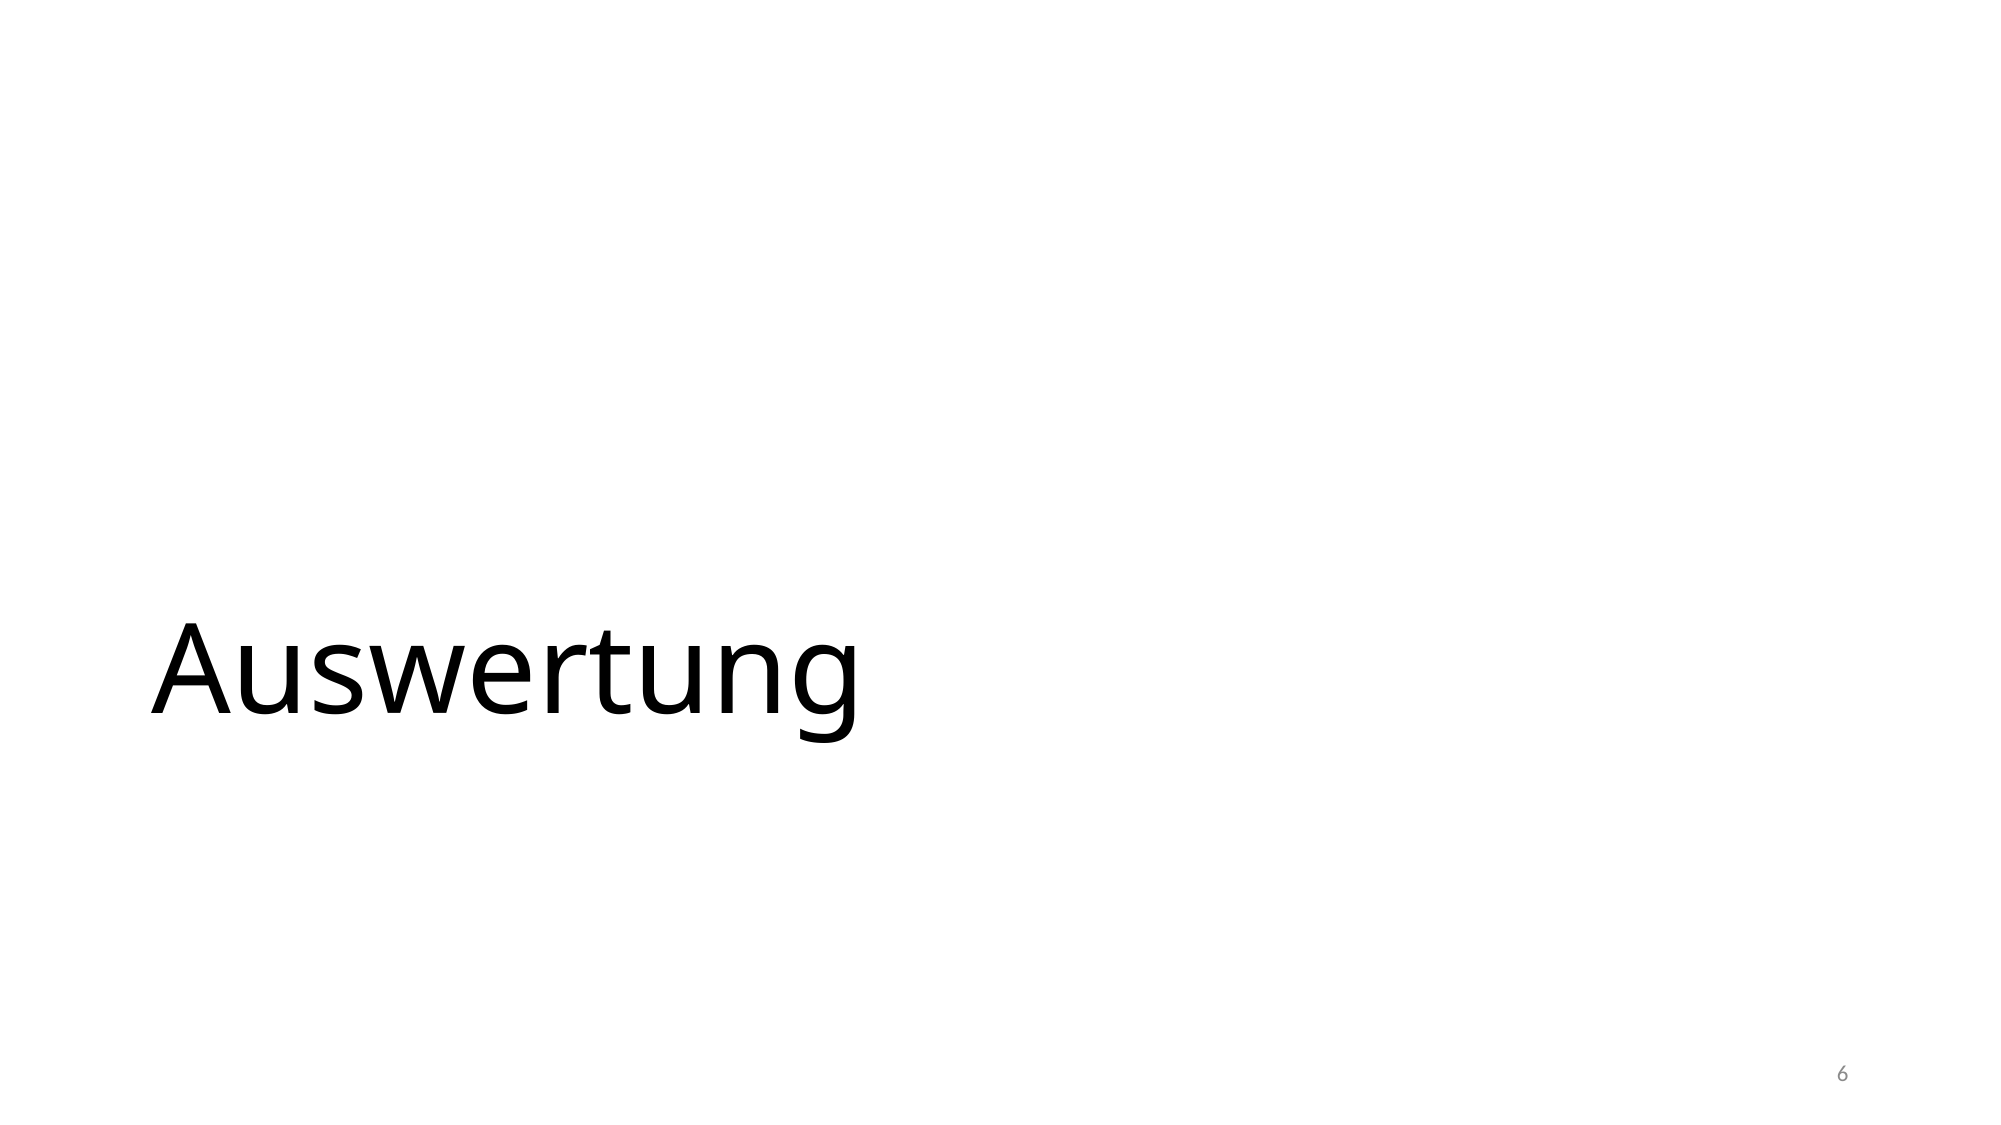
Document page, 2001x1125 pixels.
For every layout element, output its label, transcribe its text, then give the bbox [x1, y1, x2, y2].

slide_number 6 [1413, 1042, 1864, 1103]
title Auswertung [136, 280, 1862, 749]
